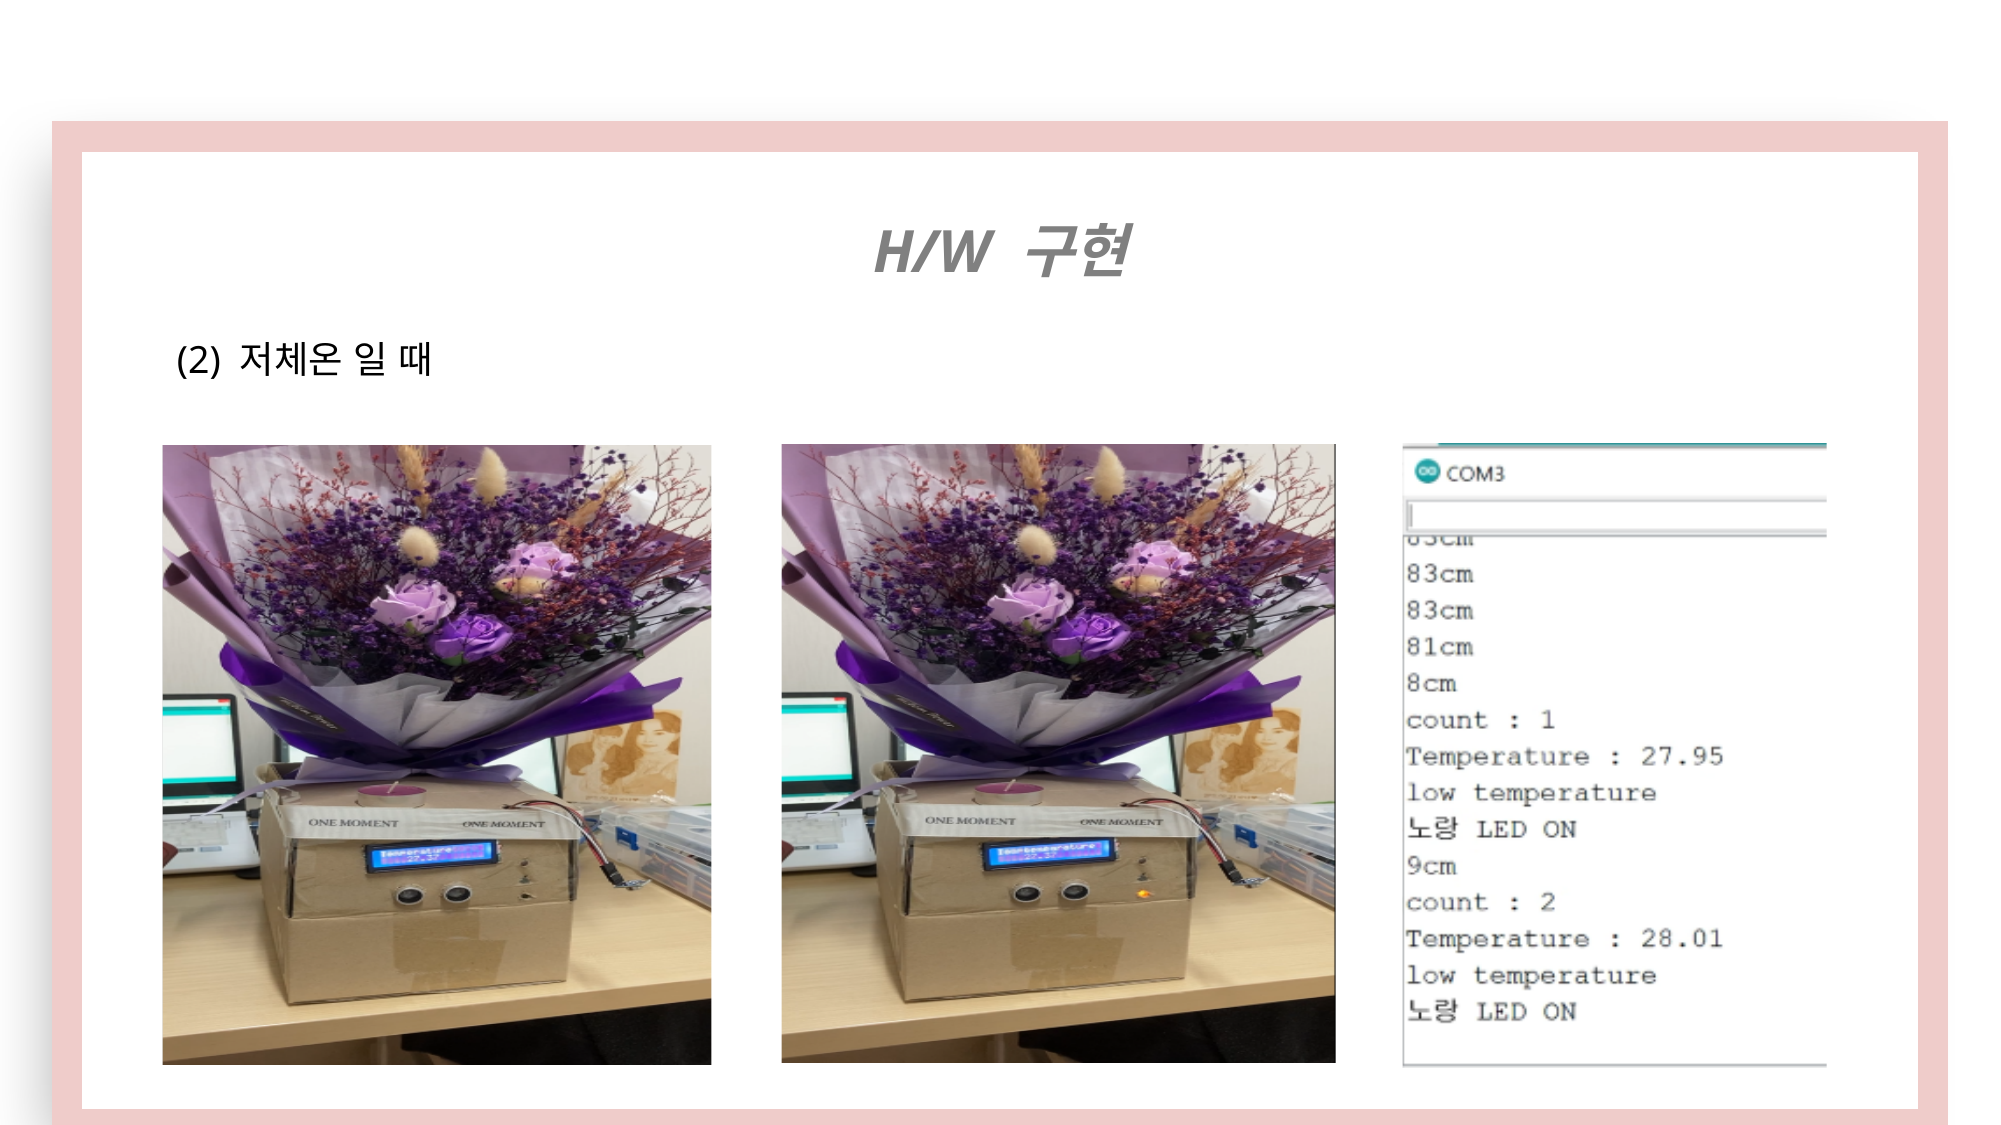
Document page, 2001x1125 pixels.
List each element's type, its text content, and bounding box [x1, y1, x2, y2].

text_box H/W 구현 [66, 136, 1934, 1125]
text_box (2) 저체온 일 때 [162, 328, 782, 390]
picture [1402, 443, 1827, 1068]
picture [162, 445, 712, 1065]
picture [781, 444, 1336, 1063]
